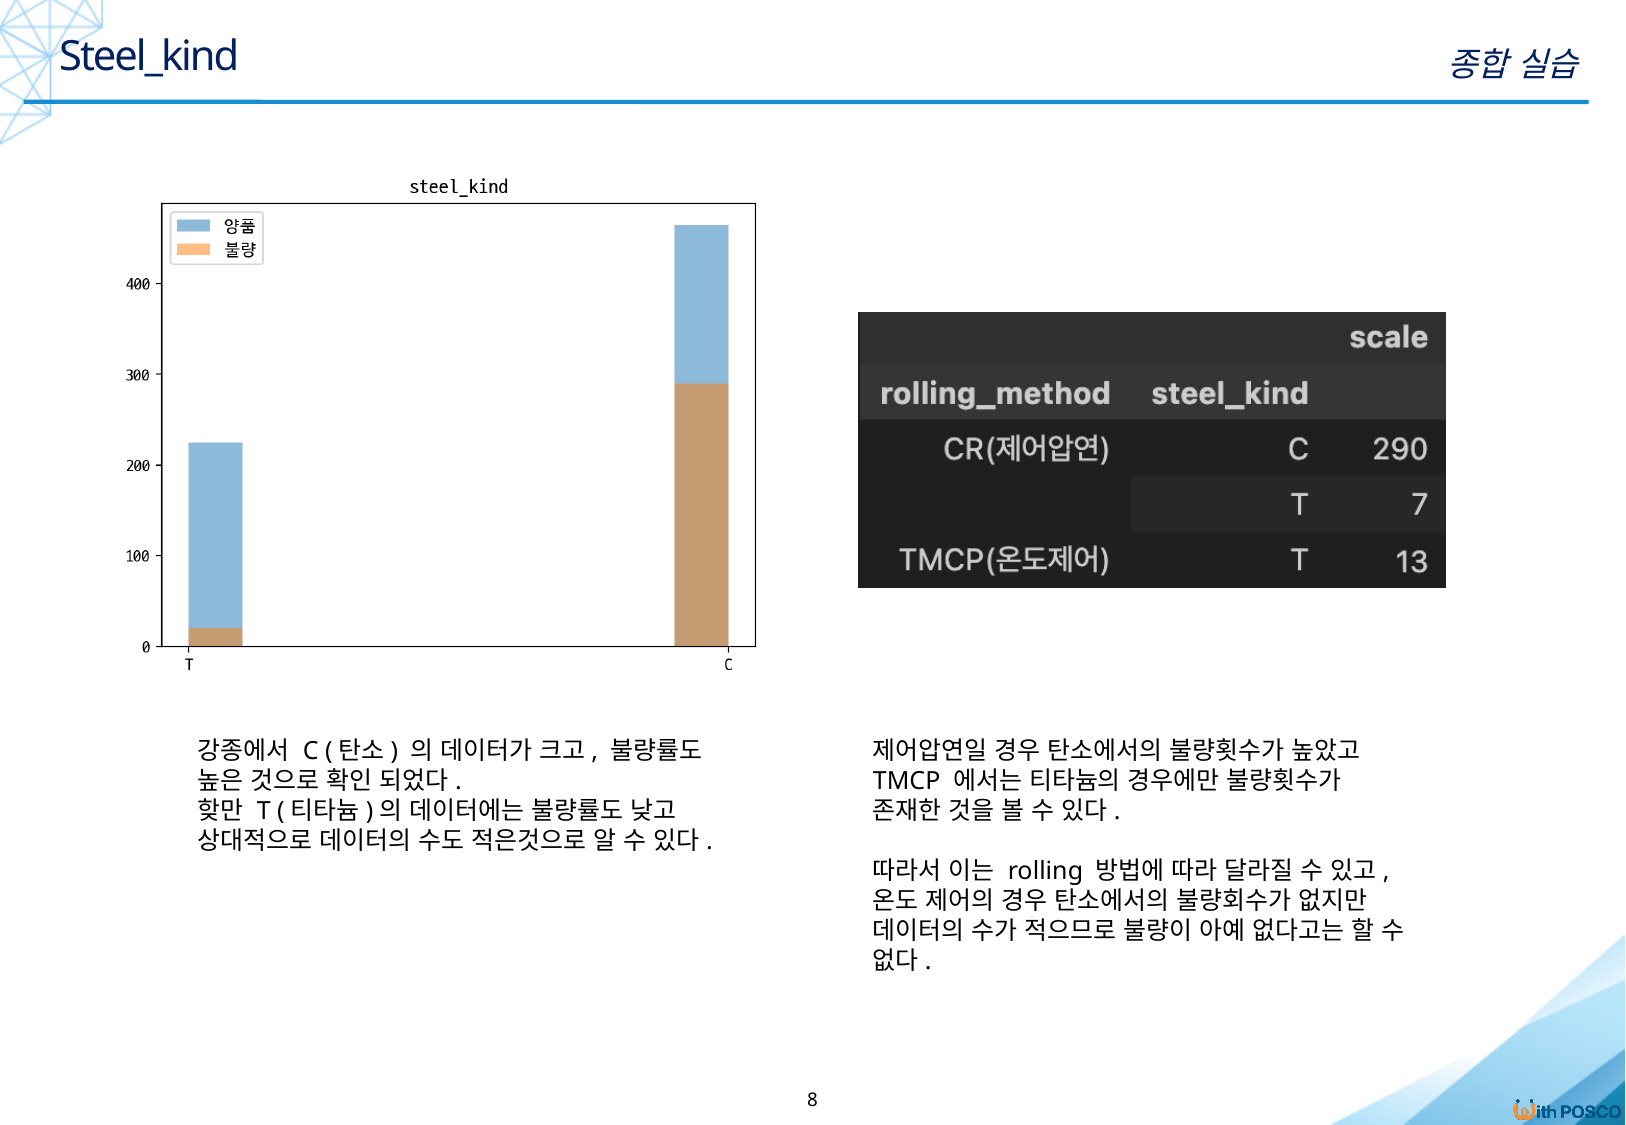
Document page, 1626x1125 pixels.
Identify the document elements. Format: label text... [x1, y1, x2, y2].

text_box 강종에서 C (탄소) 의 데이터가 크고, 불량률도 높은 것으로 확인 되었다. 핮만 T (티타늄)의 데이터에는 불량률도 낮고 상대적으로 데이터의 수도 적은것으로 알 수 있다. [183, 727, 754, 863]
text_box 제어압연일 경우 탄소에서의 불량횟수가 높았고 TMCP 에서는 티타늄의 경우에만 불량횟수가 존재한 것을 볼 수 있다. 따라서 이는 rolling 방법에 따라 달라질 수 있고, 온도 제어의 경우 탄소에서의 불량회수가 없지만 데이터의 수가 적으므로 불량이 아예 없다고는 할 수 없다. [858, 727, 1429, 982]
picture [0, 0, 1625, 1125]
text_box 종합 실습 [1321, 35, 1594, 81]
text_box Steel_kind [44, 21, 1321, 87]
